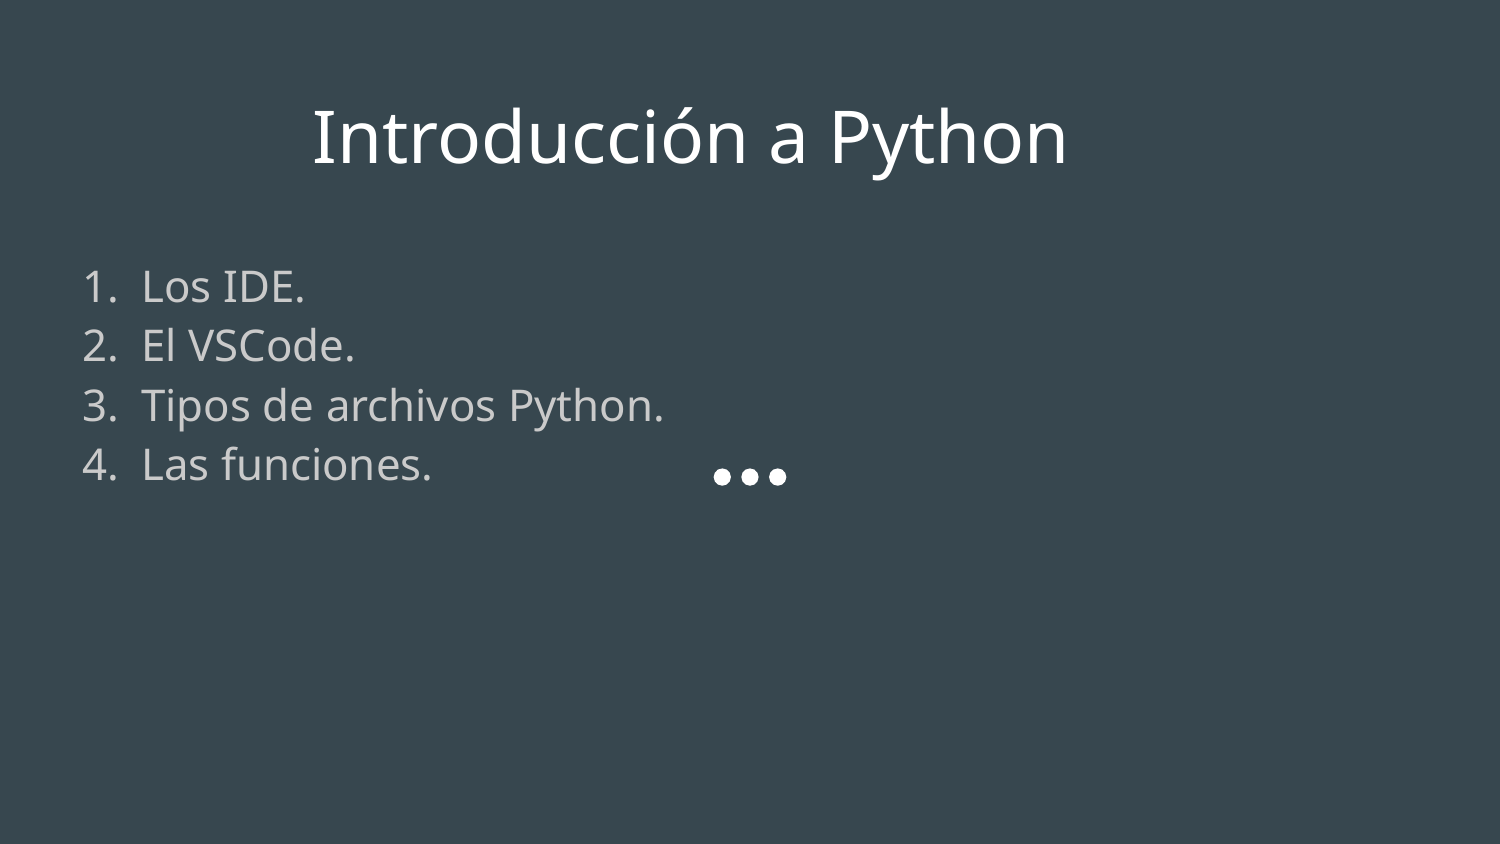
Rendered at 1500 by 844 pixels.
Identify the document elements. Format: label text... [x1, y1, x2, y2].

subtitle Los IDE. El VSCode. Tipos de archivos Python. Las funciones. [51, 240, 1332, 823]
title Introducción a Python [51, 70, 1332, 201]
